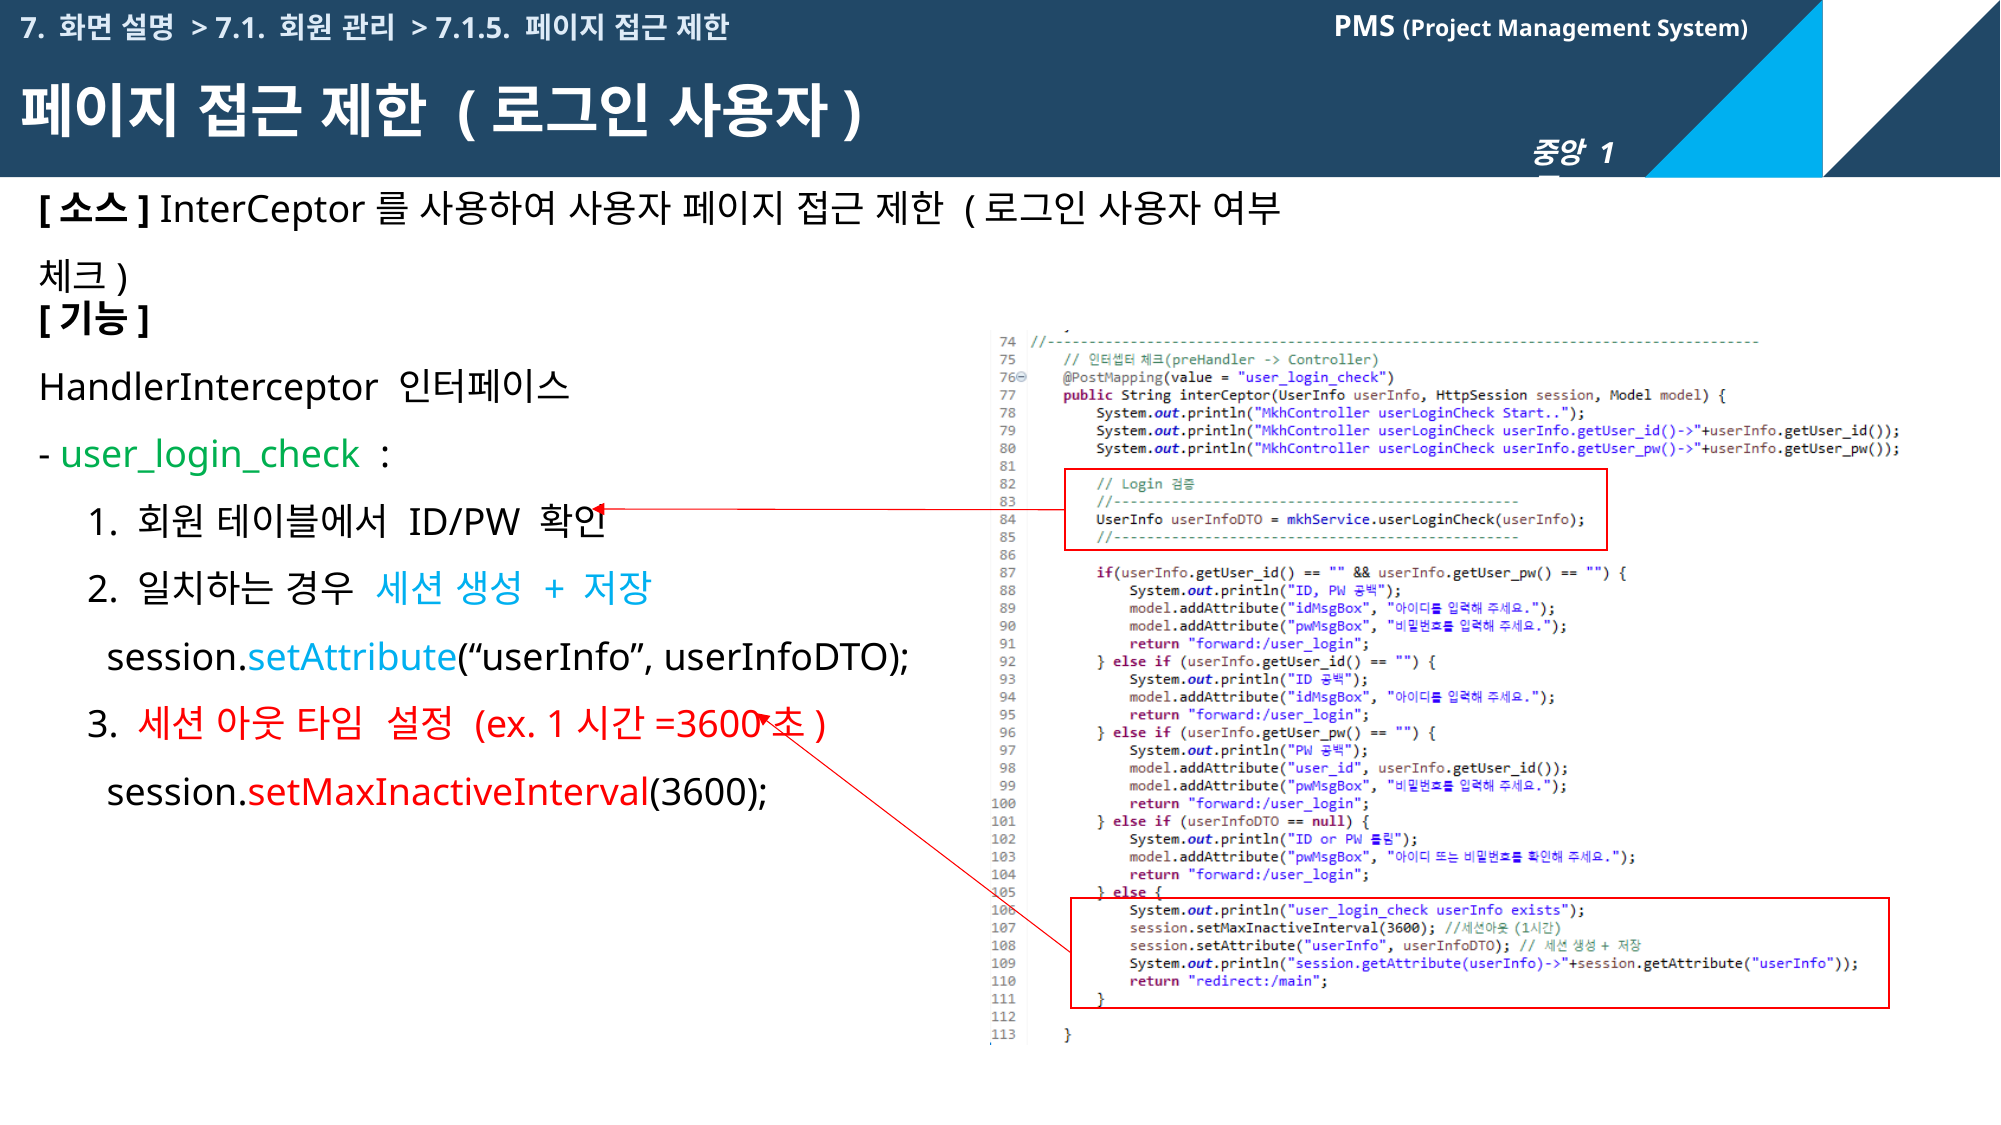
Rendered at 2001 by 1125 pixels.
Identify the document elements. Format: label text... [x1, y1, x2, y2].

picture [990, 330, 1916, 1045]
text_box [기능] HandlerInterceptor 인터페이스 - user_login_check : 1. 회원 테이블에서 ID/PW 확인 2. 일치하는 경우 세션 생성 + 저장 session.setAttribute(“userInfo”, userInfoDTO); 3. 세션 아웃 타임 설정 (ex. 1시간=3600초) session.setMaxInactiveInterval(3600); [23, 265, 1011, 1080]
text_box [756, 713, 1072, 954]
list 7. 화면 설명 > 7.1. 회원 관리 > 7.1.5. 페이지 접근 제한 [5, 1, 1245, 58]
list 페이지 접근 제한 (로그인 사용자) [5, 58, 1285, 169]
text_box [소스] InterCeptor를 사용하여 사용자 페이지 접근 제한 (로그인 사용자 여부 체크) [23, 194, 1343, 267]
